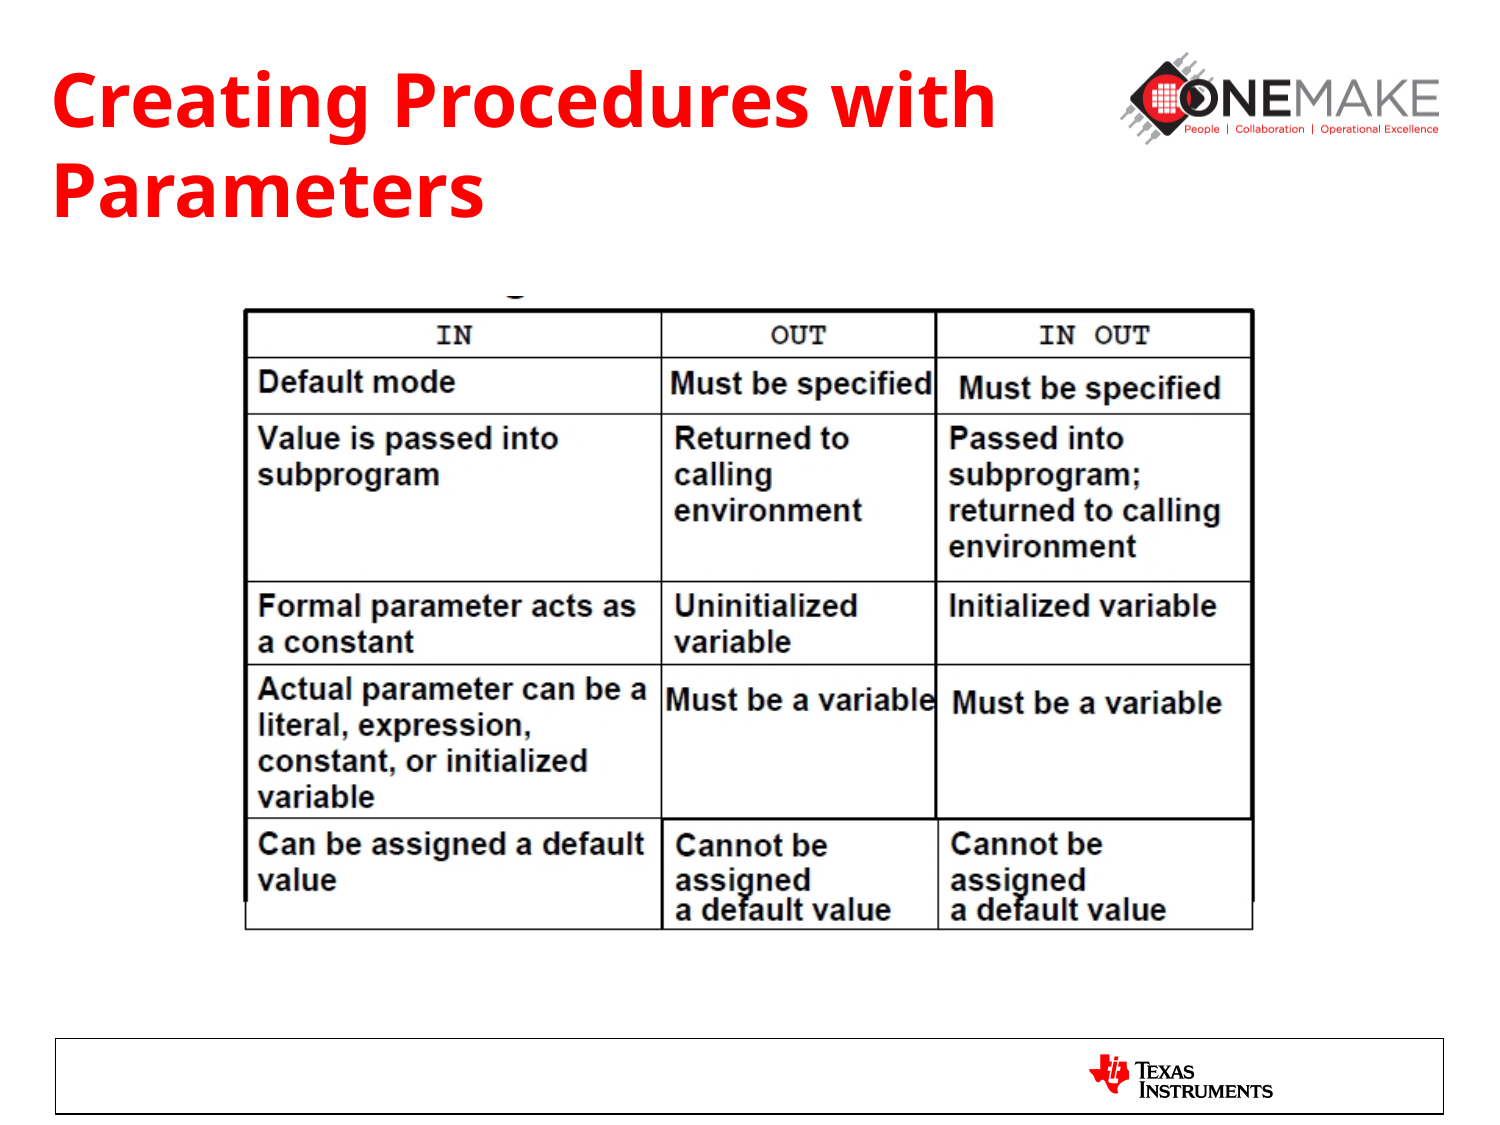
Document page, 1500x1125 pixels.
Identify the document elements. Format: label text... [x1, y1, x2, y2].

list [231, 296, 1267, 946]
picture [1087, 1052, 1274, 1099]
title Creating Procedures with Parameters [35, 45, 1102, 233]
picture [1120, 52, 1439, 145]
